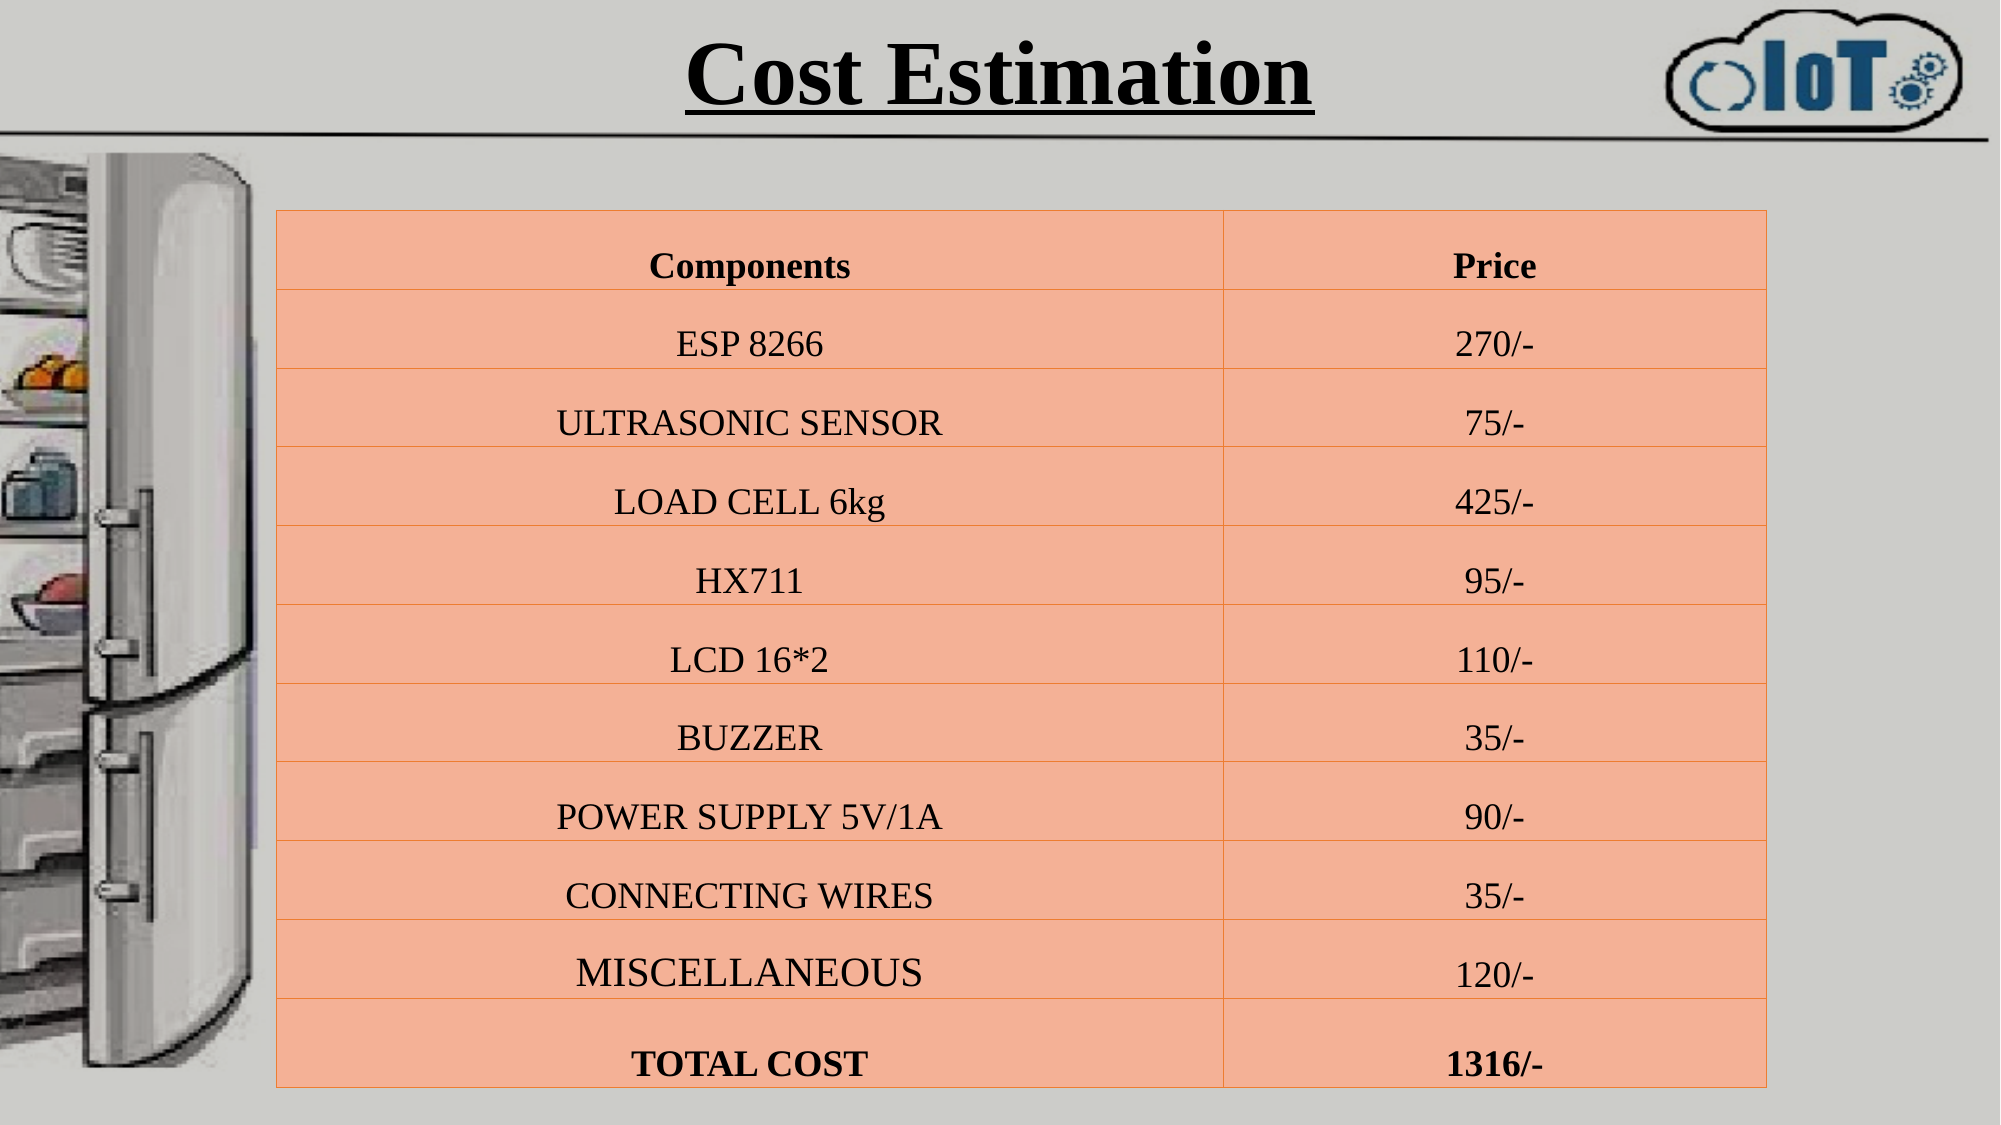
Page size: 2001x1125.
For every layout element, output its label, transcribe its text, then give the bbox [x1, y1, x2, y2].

table_cell 1316/- [1224, 999, 1766, 1087]
table_cell ESP 8266 [277, 290, 1223, 368]
table_cell 425/- [1224, 447, 1766, 525]
table_cell 120/- [1224, 920, 1766, 998]
title Cost Estimation [137, 0, 1863, 150]
table_cell 95/- [1224, 526, 1766, 604]
table_cell ULTRASONIC SENSOR [277, 369, 1223, 446]
table_cell 35/- [1224, 684, 1766, 761]
table_cell TOTAL COST [277, 999, 1223, 1087]
table_cell BUZZER [277, 684, 1223, 761]
table_cell 90/- [1224, 762, 1766, 840]
table_cell CONNECTING WIRES [277, 841, 1223, 919]
table_cell LCD 16*2 [277, 605, 1223, 683]
table_cell 110/- [1224, 605, 1766, 683]
table_cell POWER SUPPLY 5V/1A [277, 762, 1223, 840]
table_cell MISCELLANEOUS [277, 920, 1223, 998]
table_header Components [277, 211, 1223, 289]
table_cell LOAD CELL 6kg [277, 447, 1223, 525]
table_cell 75/- [1224, 369, 1766, 446]
table_cell 270/- [1224, 290, 1766, 368]
table_cell 35/- [1224, 841, 1766, 919]
table_header Price [1224, 211, 1766, 289]
picture [0, 0, 2001, 1125]
table_cell HX711 [277, 526, 1223, 604]
